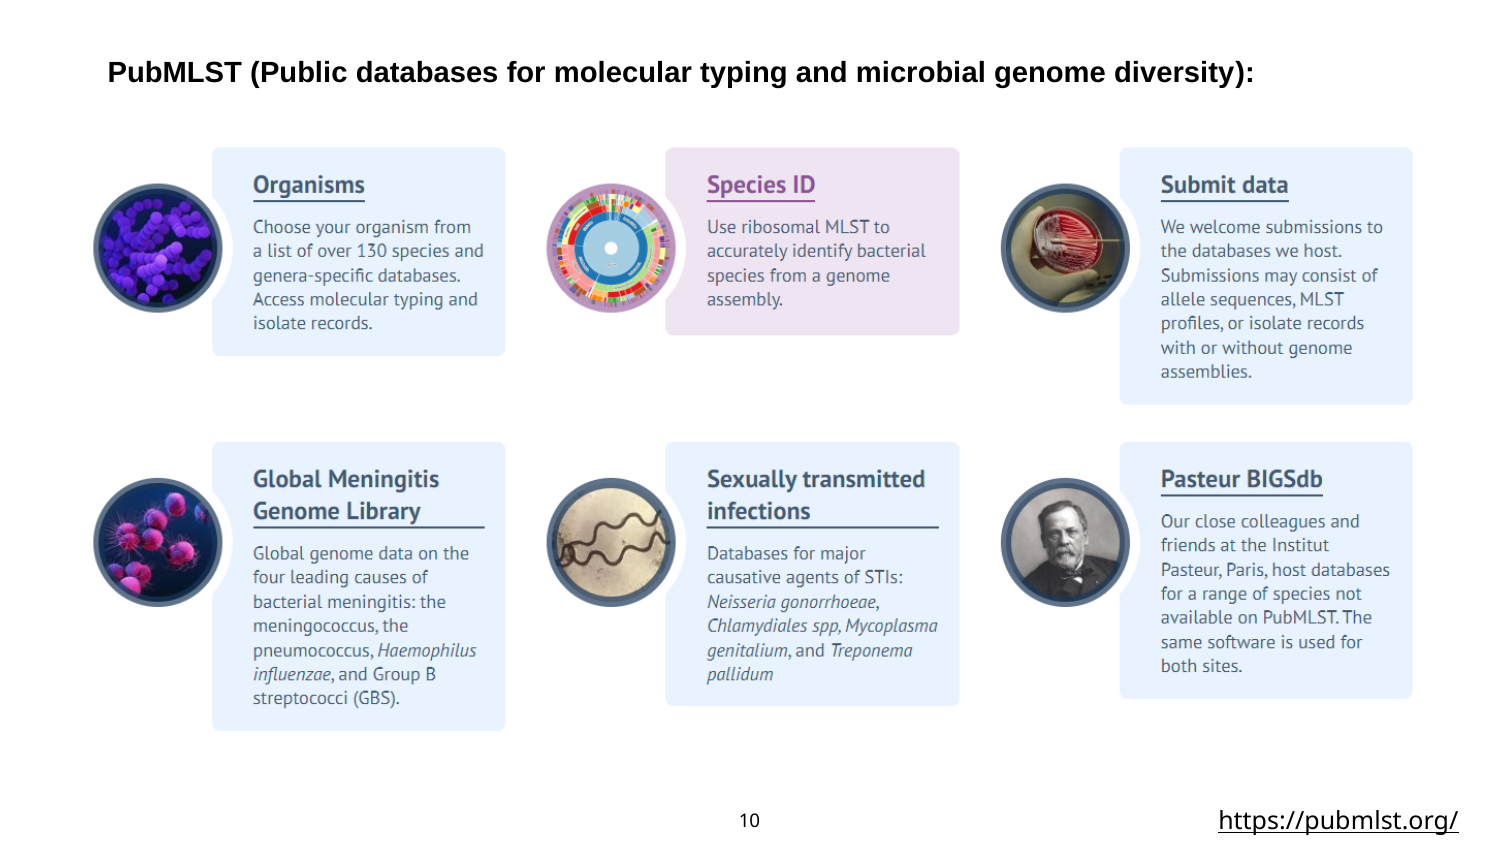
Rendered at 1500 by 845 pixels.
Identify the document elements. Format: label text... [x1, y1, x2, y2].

slide_number 10 [735, 805, 764, 835]
text_box PubMLST (Public databases for molecular typing and microbial genome diversity): [93, 46, 1379, 131]
text_box https://pubmlst.org/ [1203, 797, 1500, 842]
picture [80, 133, 1419, 734]
